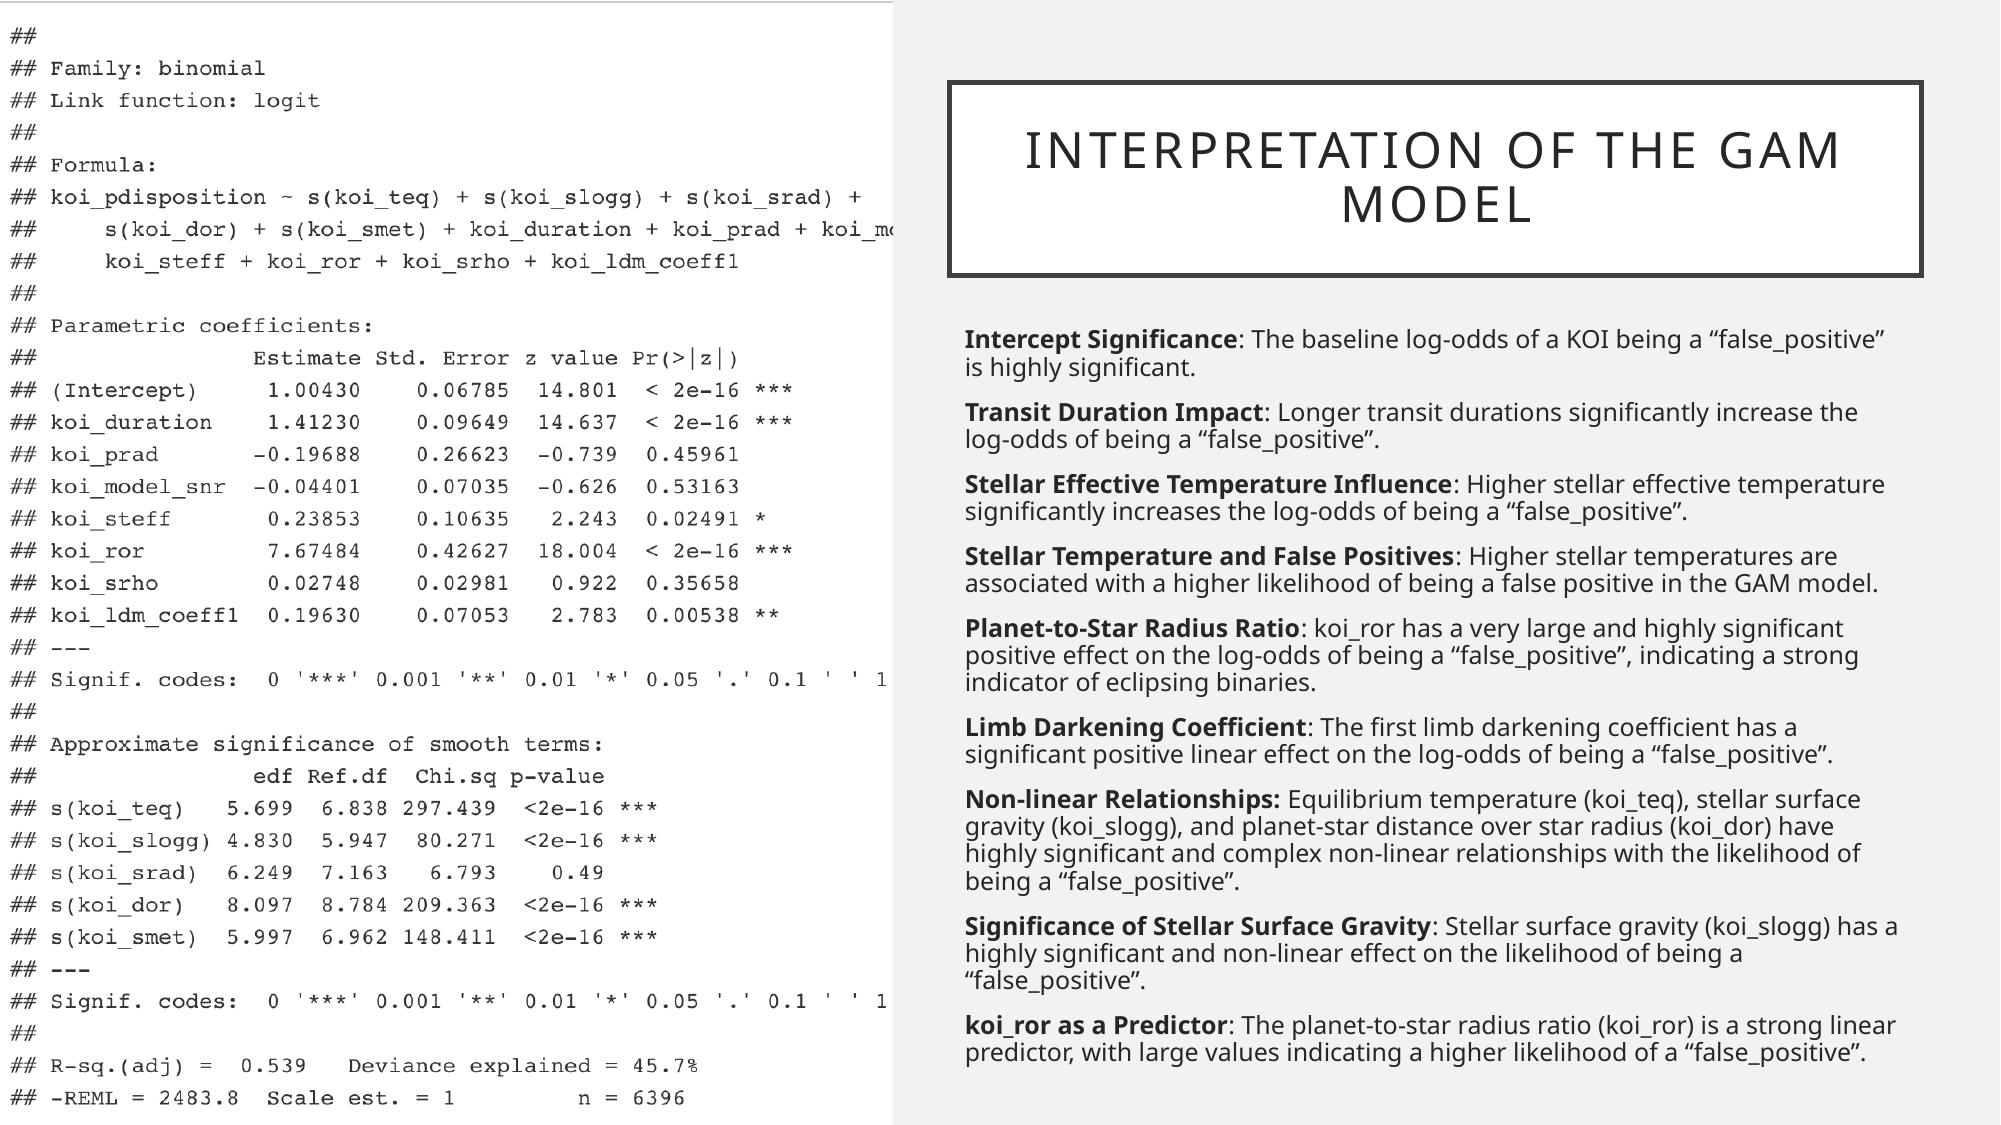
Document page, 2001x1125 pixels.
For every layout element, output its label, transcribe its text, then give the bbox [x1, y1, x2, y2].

list Intercept Significance: The baseline log-odds of a KOI being a “false_positive” is highly significant. Transit Duration Impact: Longer transit durations significantly increase the log-odds of being a “false_positive”. Stellar Effective Temperature Influence: Higher stellar effective temperature significantly increases the log-odds of being a “false_positive”. Stellar Temperature and False Positives: Higher stellar temperatures are associated with a higher likelihood of being a false positive in the GAM model. Planet-to-Star Radius Ratio: koi_ror has a very large and highly significant positive effect on the log-odds of being a “false_positive”, indicating a strong indicator of eclipsing binaries. Limb Darkening Coefficient: The first limb darkening coefficient has a significant positive linear effect on the log-odds of being a “false_positive”. Non-linear Relationships: Equilibrium temperature (koi_teq), stellar surface gravity (koi_slogg), and planet-star distance over star radius (koi_dor) have highly significant and complex non-linear relationships with the likelihood of being a “false_positive”. Significance of Stellar Surface Gravity: Stellar surface gravity (koi_slogg) has a highly significant and non-linear effect on the likelihood of being a “false_positive”. koi_ror as a Predictor: The planet-to-star radius ratio (koi_ror) is a strong linear predictor, with large values indicating a higher likelihood of a “false_positive”. [949, 319, 1922, 1079]
picture [0, 0, 894, 1125]
title Interpretation of the GAM model [947, 80, 1924, 278]
